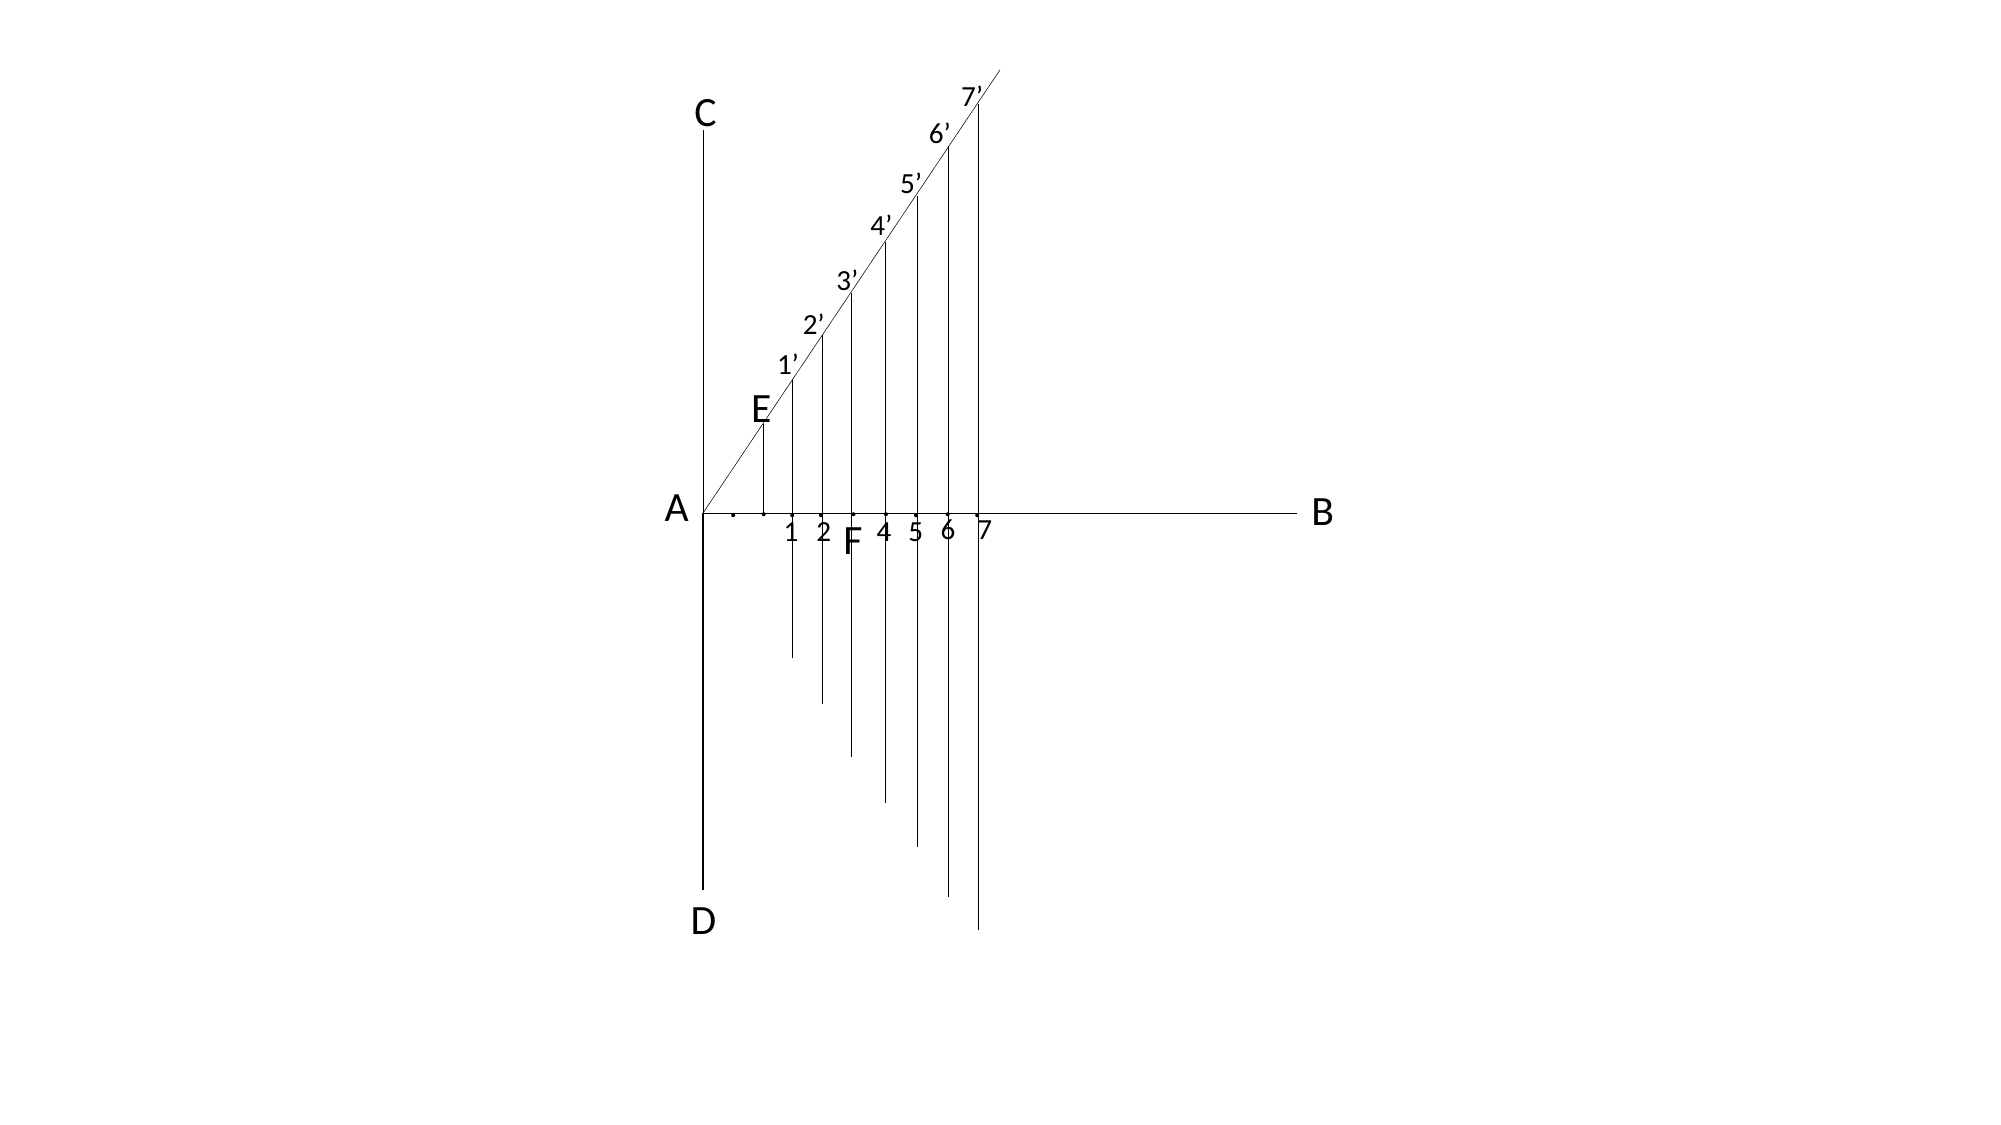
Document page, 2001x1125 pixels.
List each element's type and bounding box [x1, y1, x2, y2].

text_box [675, 69, 1344, 951]
text_box [649, 472, 697, 538]
